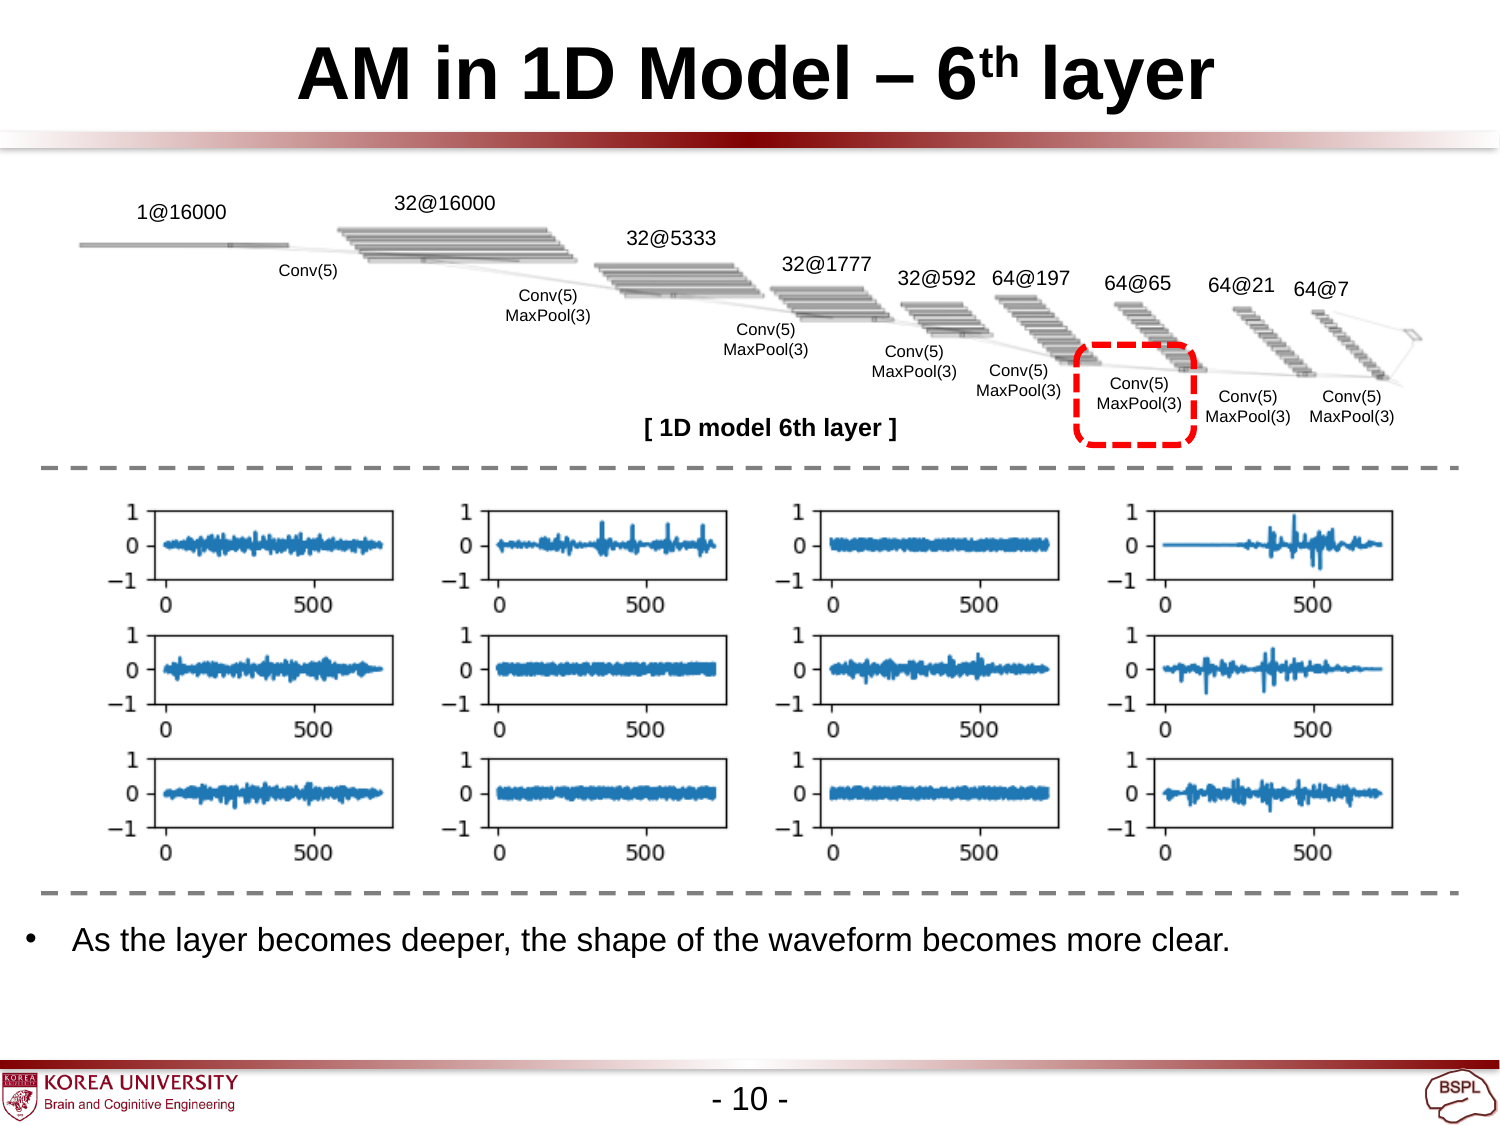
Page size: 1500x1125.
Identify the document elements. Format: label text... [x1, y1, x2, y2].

picture [1423, 1067, 1499, 1125]
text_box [64, 181, 1437, 441]
text_box AM in 1D Model – 6th layer [0, 3, 1500, 123]
picture [97, 493, 1403, 872]
picture [2, 1068, 243, 1124]
text_box As the layer becomes deeper, the shape of the waveform becomes more clear. [10, 910, 1483, 1047]
text_box - 10 - [575, 1069, 925, 1125]
